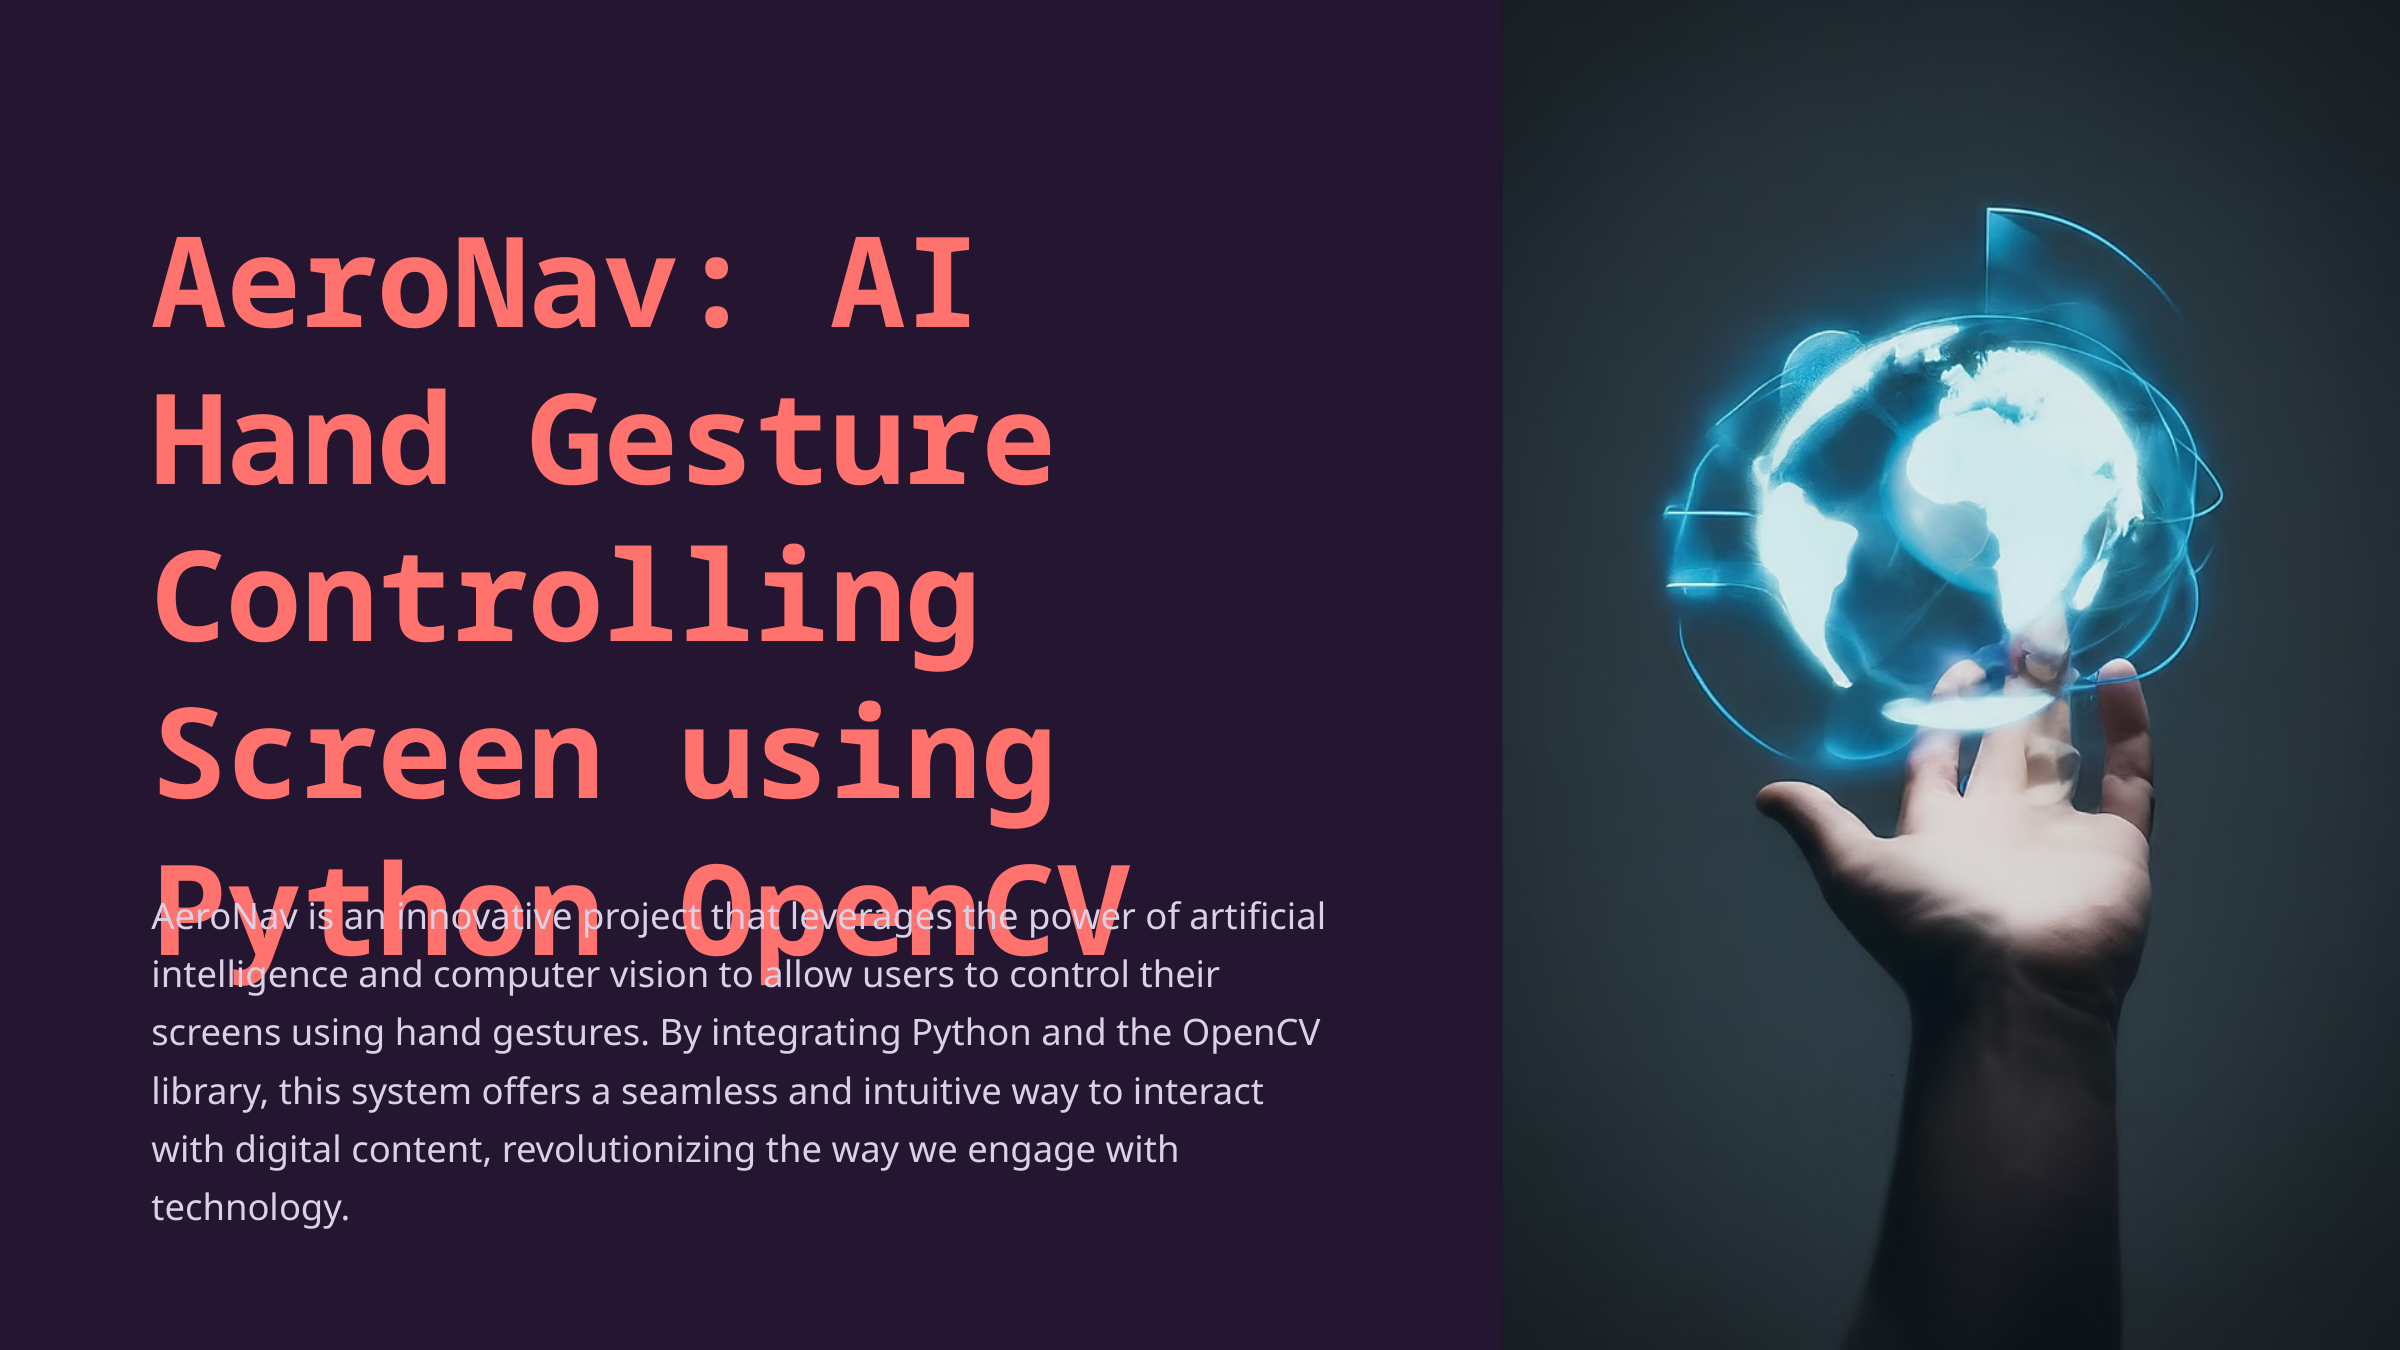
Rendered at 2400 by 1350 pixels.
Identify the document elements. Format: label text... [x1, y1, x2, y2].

text_box AeroNav: AI Hand Gesture Controlling Screen using Python OpenCV [136, 187, 1364, 817]
text_box [0, 0, 1501, 1350]
picture [1501, 0, 2400, 1350]
text_box AeroNav is an innovative project that leverages the power of artificial intelligence and computer vision to allow users to control their screens using hand gestures. By integrating Python and the OpenCV library, this system offers a seamless and intuitive way to interact with digital content, revolutionizing the way we engage with technology. [136, 870, 1364, 1163]
